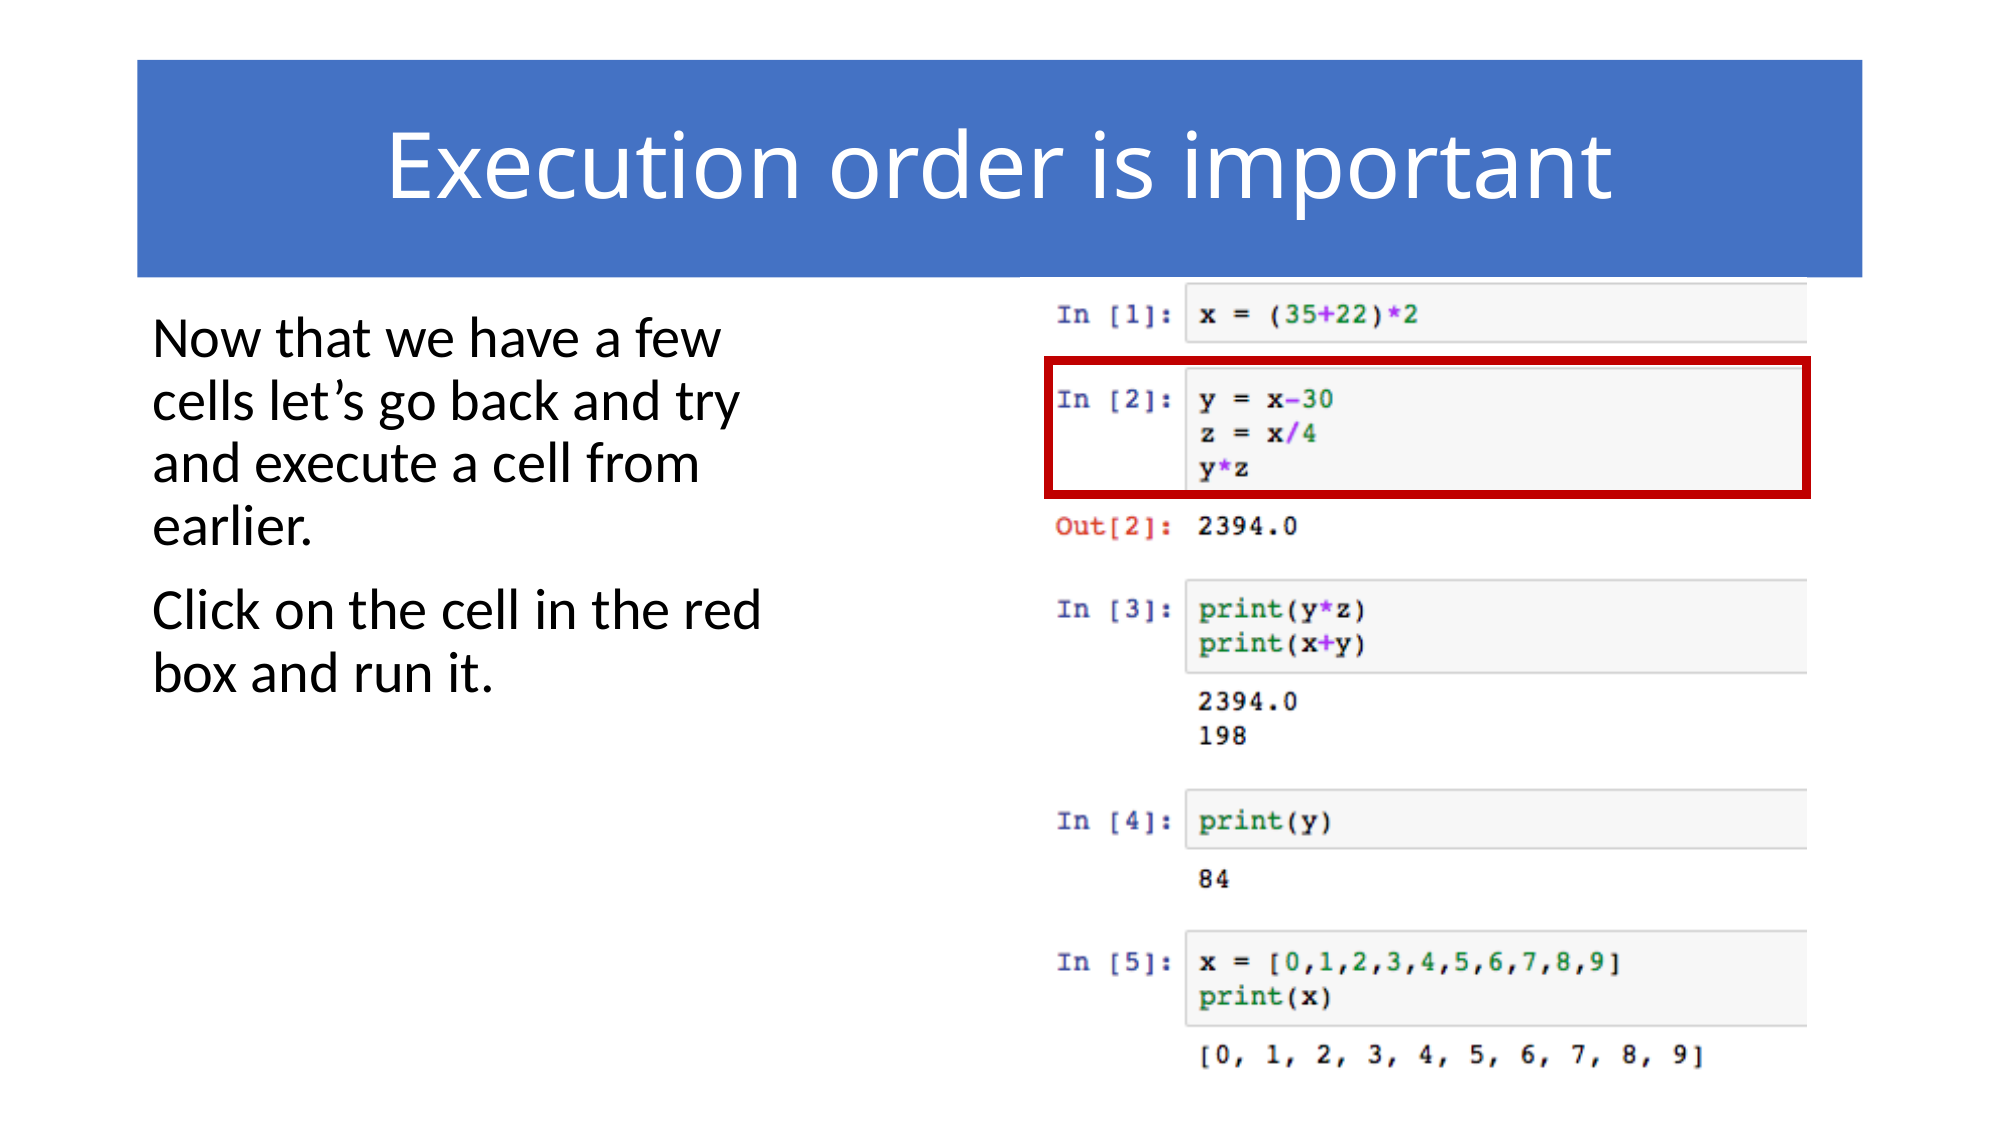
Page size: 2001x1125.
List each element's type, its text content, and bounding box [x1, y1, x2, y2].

list Now that we have a few cells let’s go back and try and execute a cell from earlier. Click on the cell in the red box and run it. [137, 299, 781, 1014]
picture [1019, 277, 1807, 1106]
title Execution order is important [137, 59, 1863, 278]
